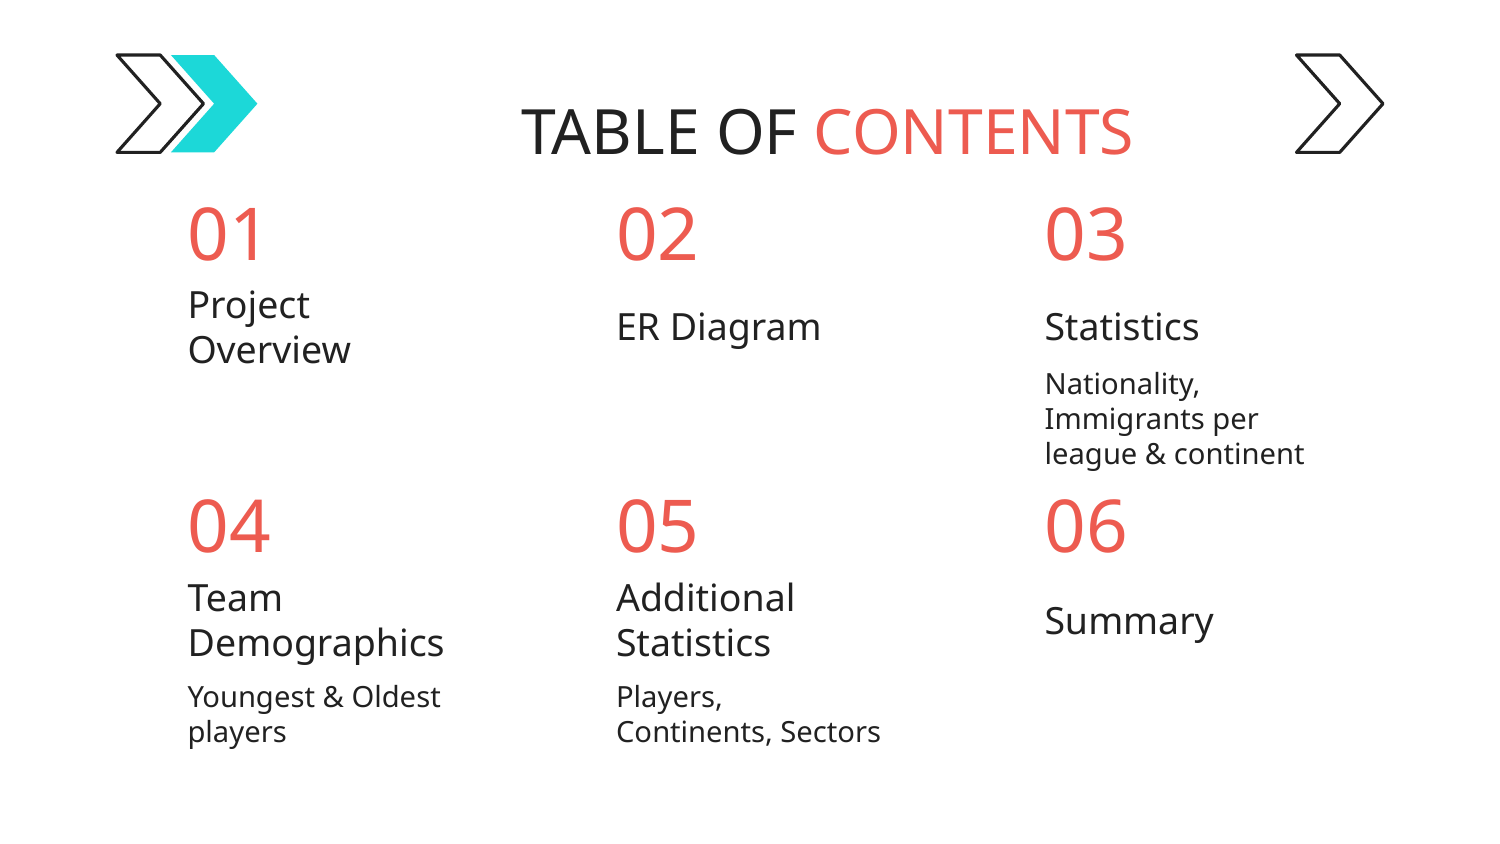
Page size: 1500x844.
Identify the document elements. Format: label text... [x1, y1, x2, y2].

title 05 [601, 474, 807, 572]
subtitle Players, Continents, Sectors [601, 673, 899, 754]
title Statistics [1029, 282, 1327, 370]
subtitle Youngest & Oldest players [172, 673, 470, 754]
title 01 [172, 183, 378, 281]
title Team Demographics [172, 576, 505, 663]
title Additional Statistics [601, 576, 899, 663]
title ER Diagram [601, 282, 899, 370]
title Summary [1029, 576, 1327, 663]
title Project Overview [172, 282, 470, 370]
title 03 [1029, 183, 1235, 281]
title 02 [601, 183, 807, 281]
title TABLE OF CONTENTS [349, 90, 1150, 169]
title 06 [1029, 474, 1235, 572]
subtitle Nationality, Immigrants per league & continent [1029, 377, 1327, 458]
title 04 [172, 474, 378, 572]
